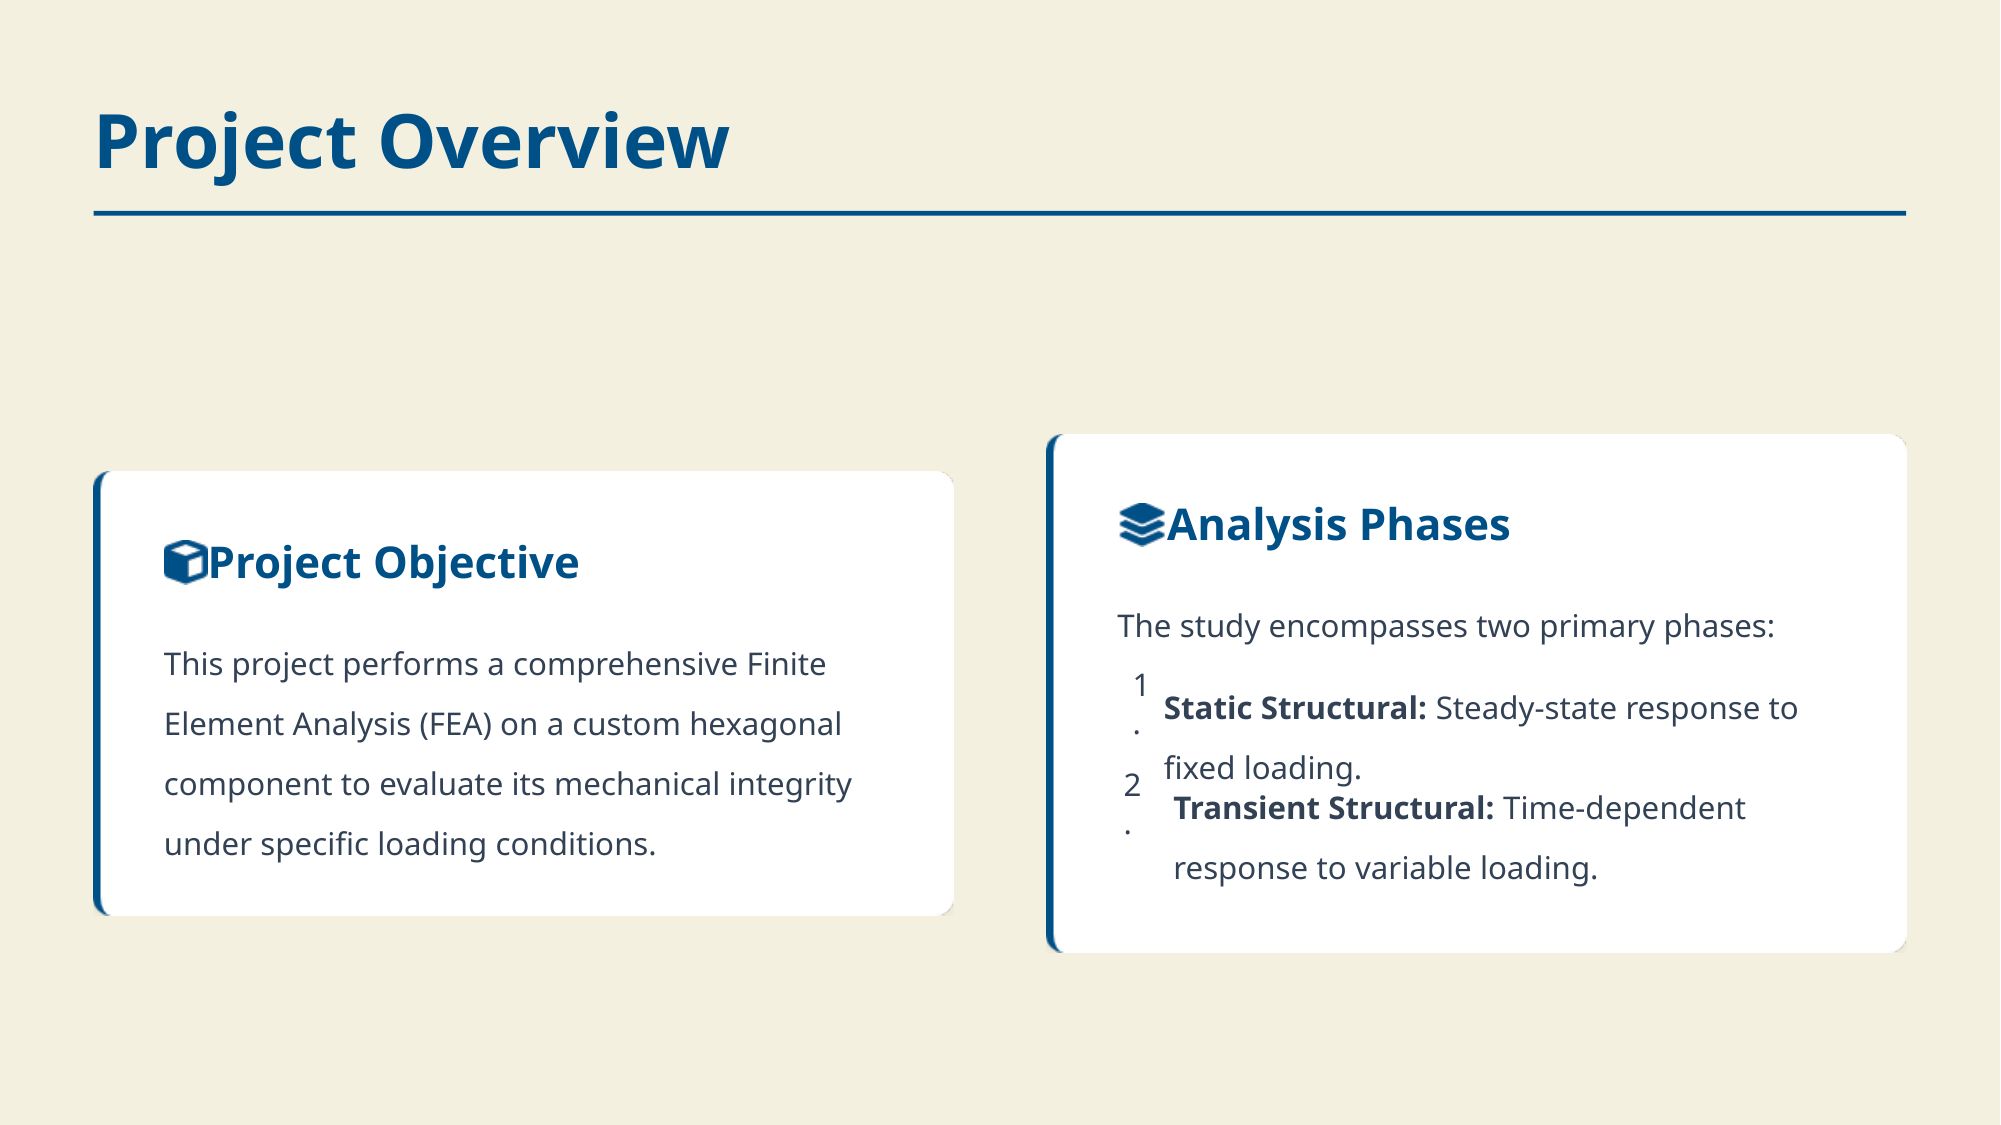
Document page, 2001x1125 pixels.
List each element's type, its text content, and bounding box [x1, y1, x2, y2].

text_box [93, 210, 1907, 216]
picture [1046, 434, 1907, 954]
picture [93, 471, 954, 916]
text_box Project Overview [93, 93, 1997, 184]
